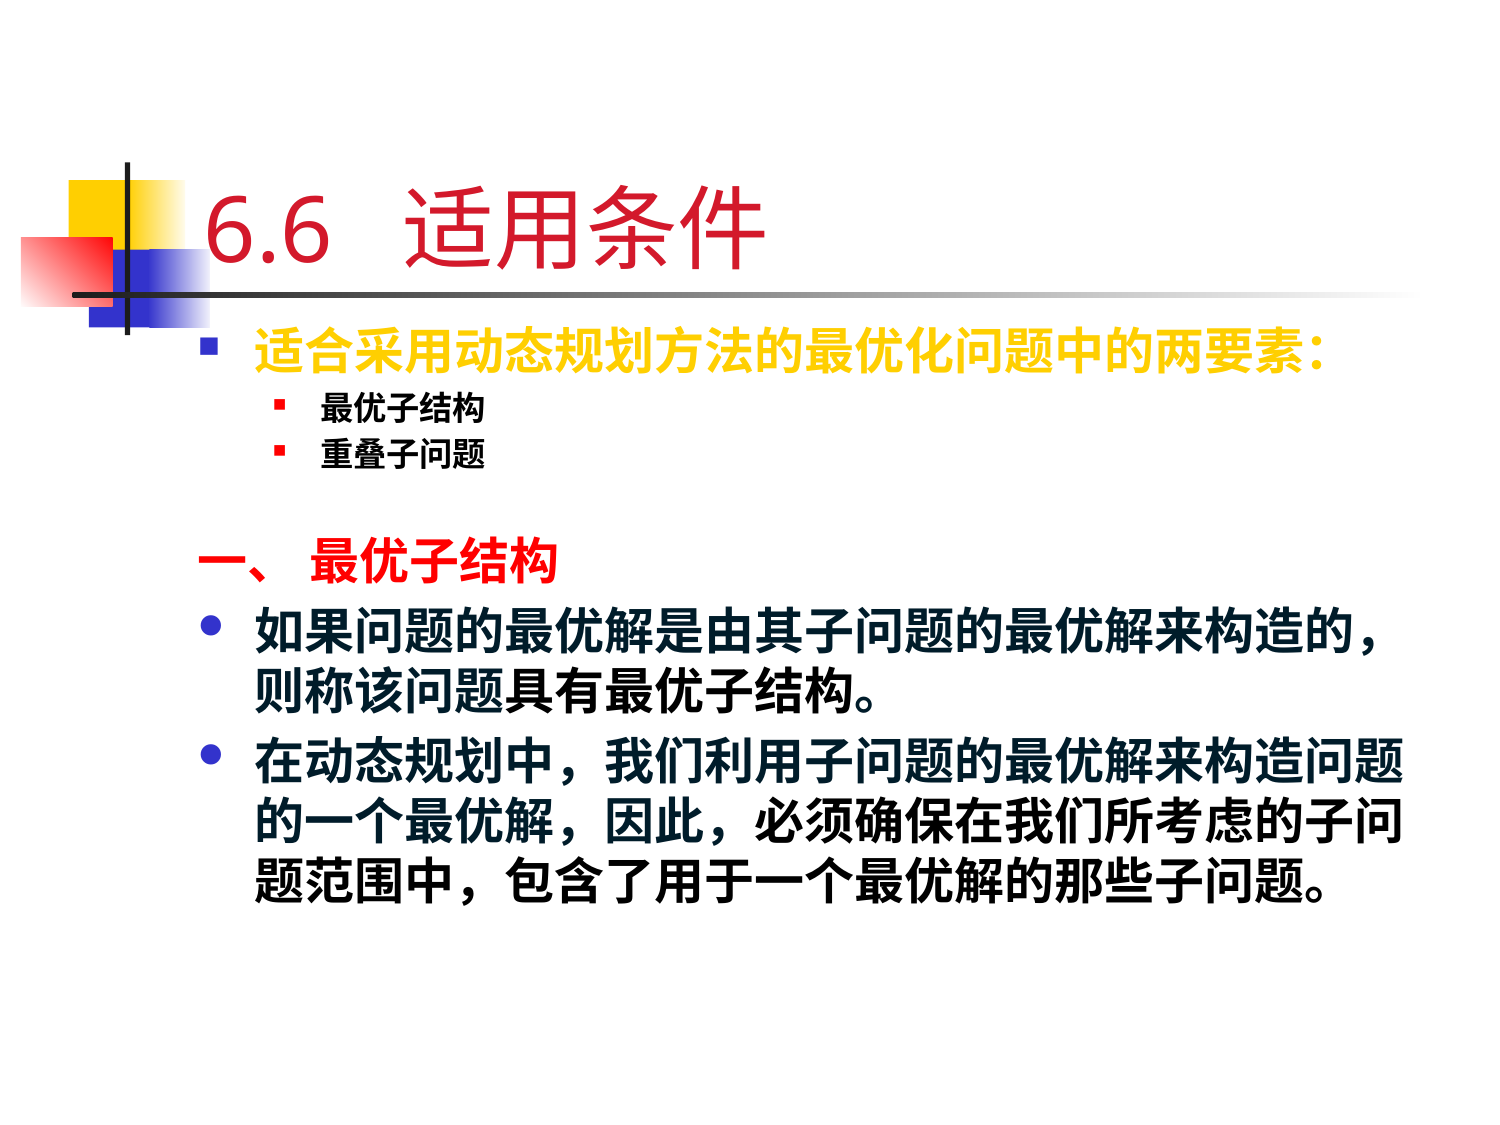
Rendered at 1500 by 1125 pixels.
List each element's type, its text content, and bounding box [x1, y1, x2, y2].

list 适合采用动态规划方法的最优化问题中的两要素： 最优子结构 重叠子问题 一、 最优子结构 如果问题的最优解是由其子问题的最优解来构造的，则称该问题具有最优子结构。 在动态规划中，我们利用子问题的最优解来构造问题的一个最优解，因此，必须确保在我们所考虑的子问题范围中，包含了用于一个最优解的那些子问题。 [183, 312, 1458, 1125]
title 6.6 适用条件 [188, 101, 1468, 289]
